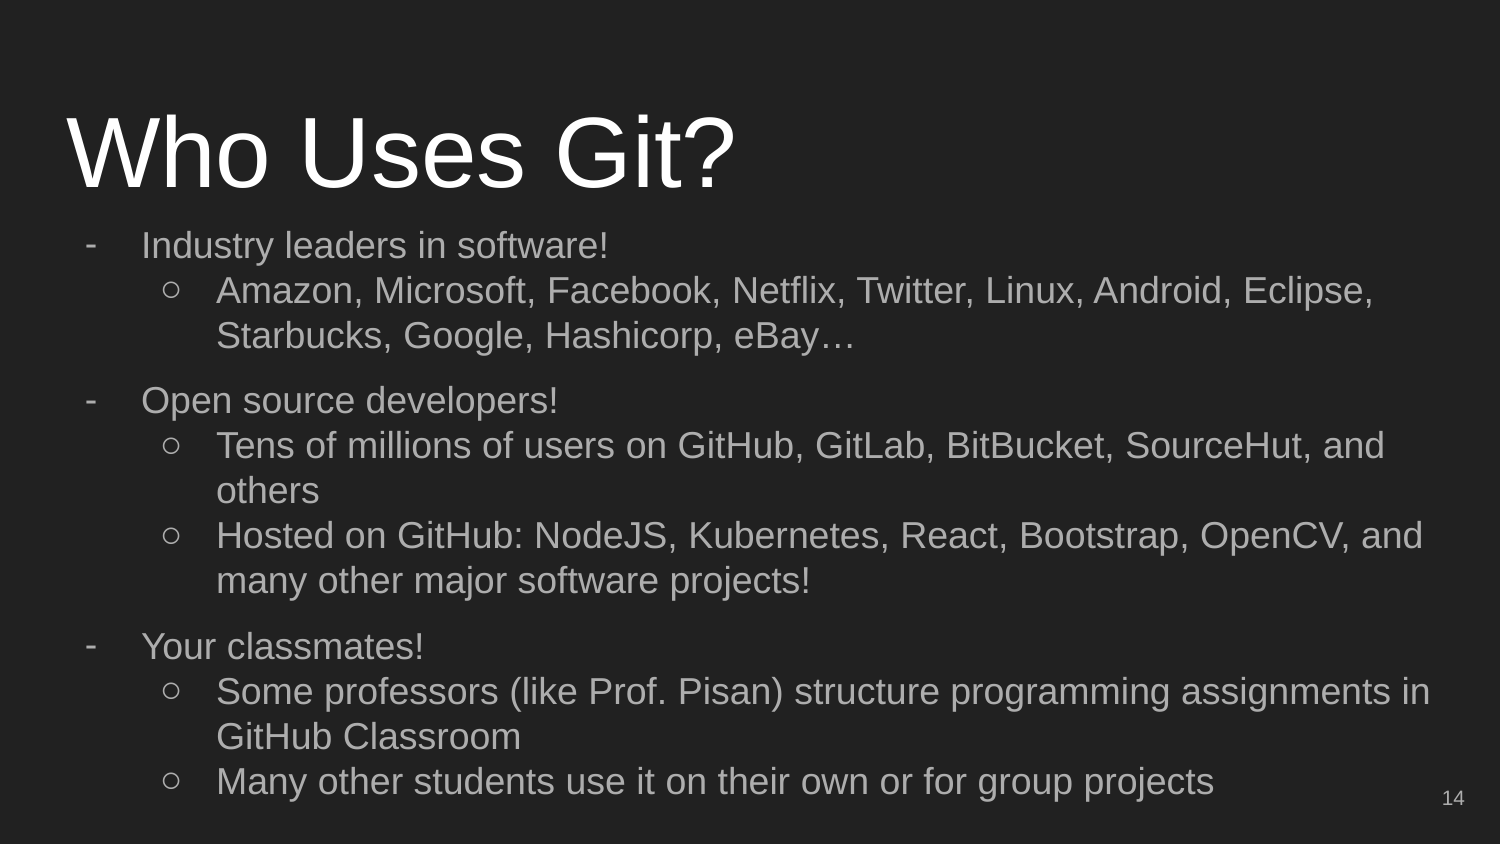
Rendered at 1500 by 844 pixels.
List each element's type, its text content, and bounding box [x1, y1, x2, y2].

title Who Uses Git? [51, 72, 1449, 167]
list Industry leaders in software! Amazon, Microsoft, Facebook, Netflix, Twitter, Linux, Android, Eclipse, Starbucks, Google, Hashicorp, eBay… Open source developers! Tens of millions of users on GitHub, GitLab, BitBucket, SourceHut, and others Hosted on GitHub: NodeJS, Kubernetes, React, Bootstrap, OpenCV, and many other major software projects! Your classmates! Some professors (like Prof. Pisan) structure programming assignments in GitHub Classroom Many other students use it on their own or for group projects [51, 205, 1449, 830]
slide_number ‹#› [1389, 764, 1480, 830]
